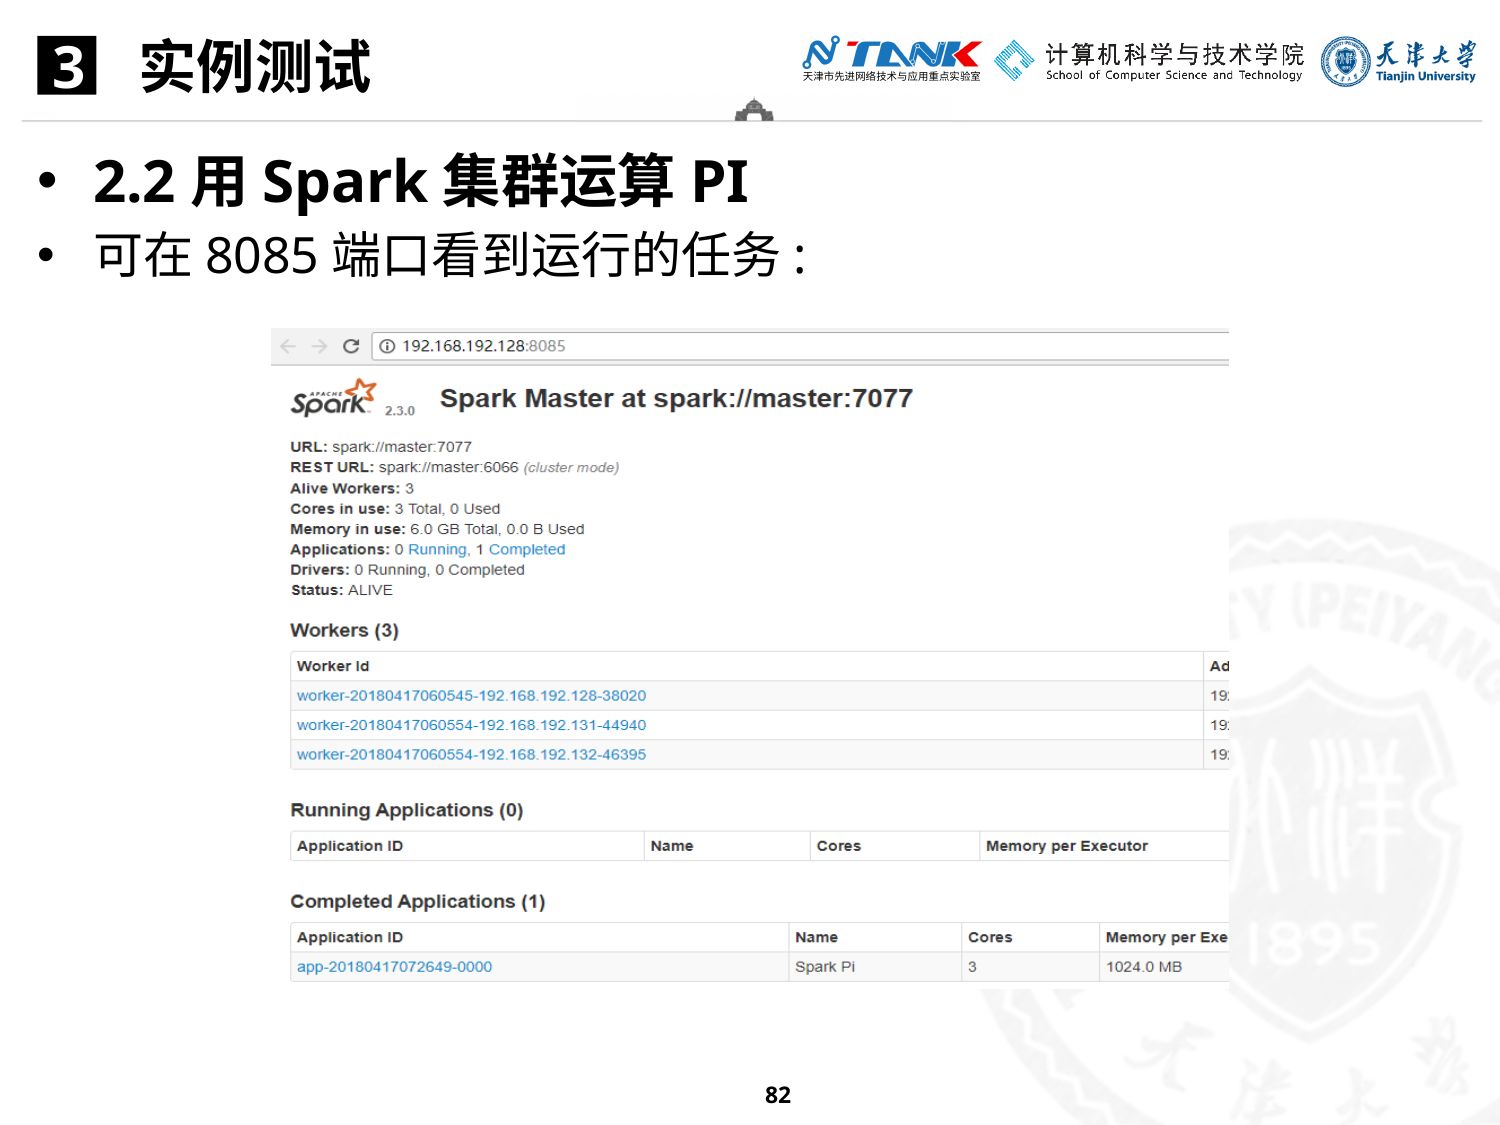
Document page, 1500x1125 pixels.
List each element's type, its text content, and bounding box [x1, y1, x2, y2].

slide_number 82 [731, 1072, 826, 1115]
text_box 3 [35, 34, 99, 97]
picture [271, 328, 1229, 989]
picture [801, 34, 988, 73]
picture [21, 93, 1483, 129]
list 2.2用Spark集群运算PI 可在8085端口看到运行的任务: [22, 136, 1476, 1066]
picture [991, 39, 1305, 82]
text_box 实例测试 [123, 22, 633, 108]
picture [1319, 34, 1477, 90]
